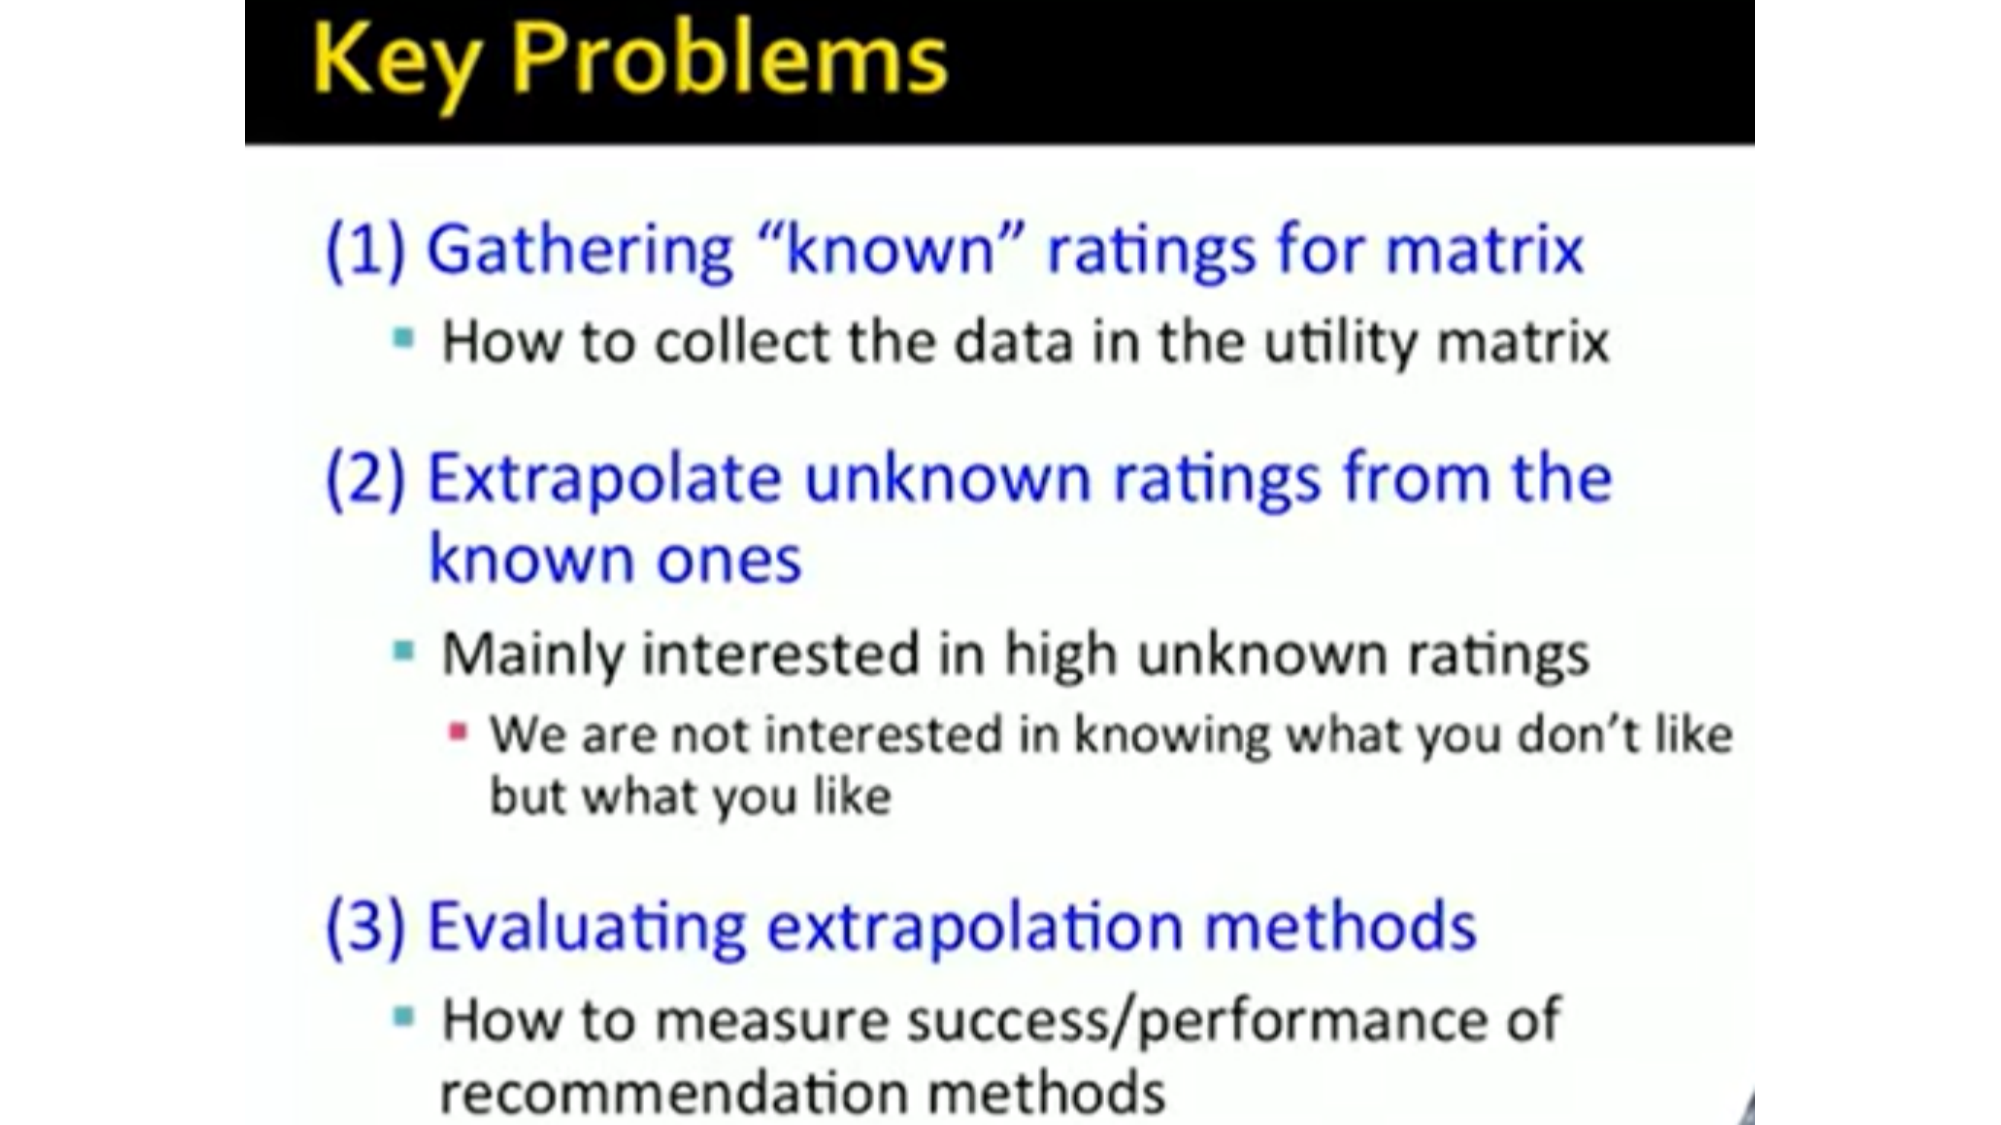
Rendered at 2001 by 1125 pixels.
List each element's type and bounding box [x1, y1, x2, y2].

picture [245, 0, 1755, 1125]
